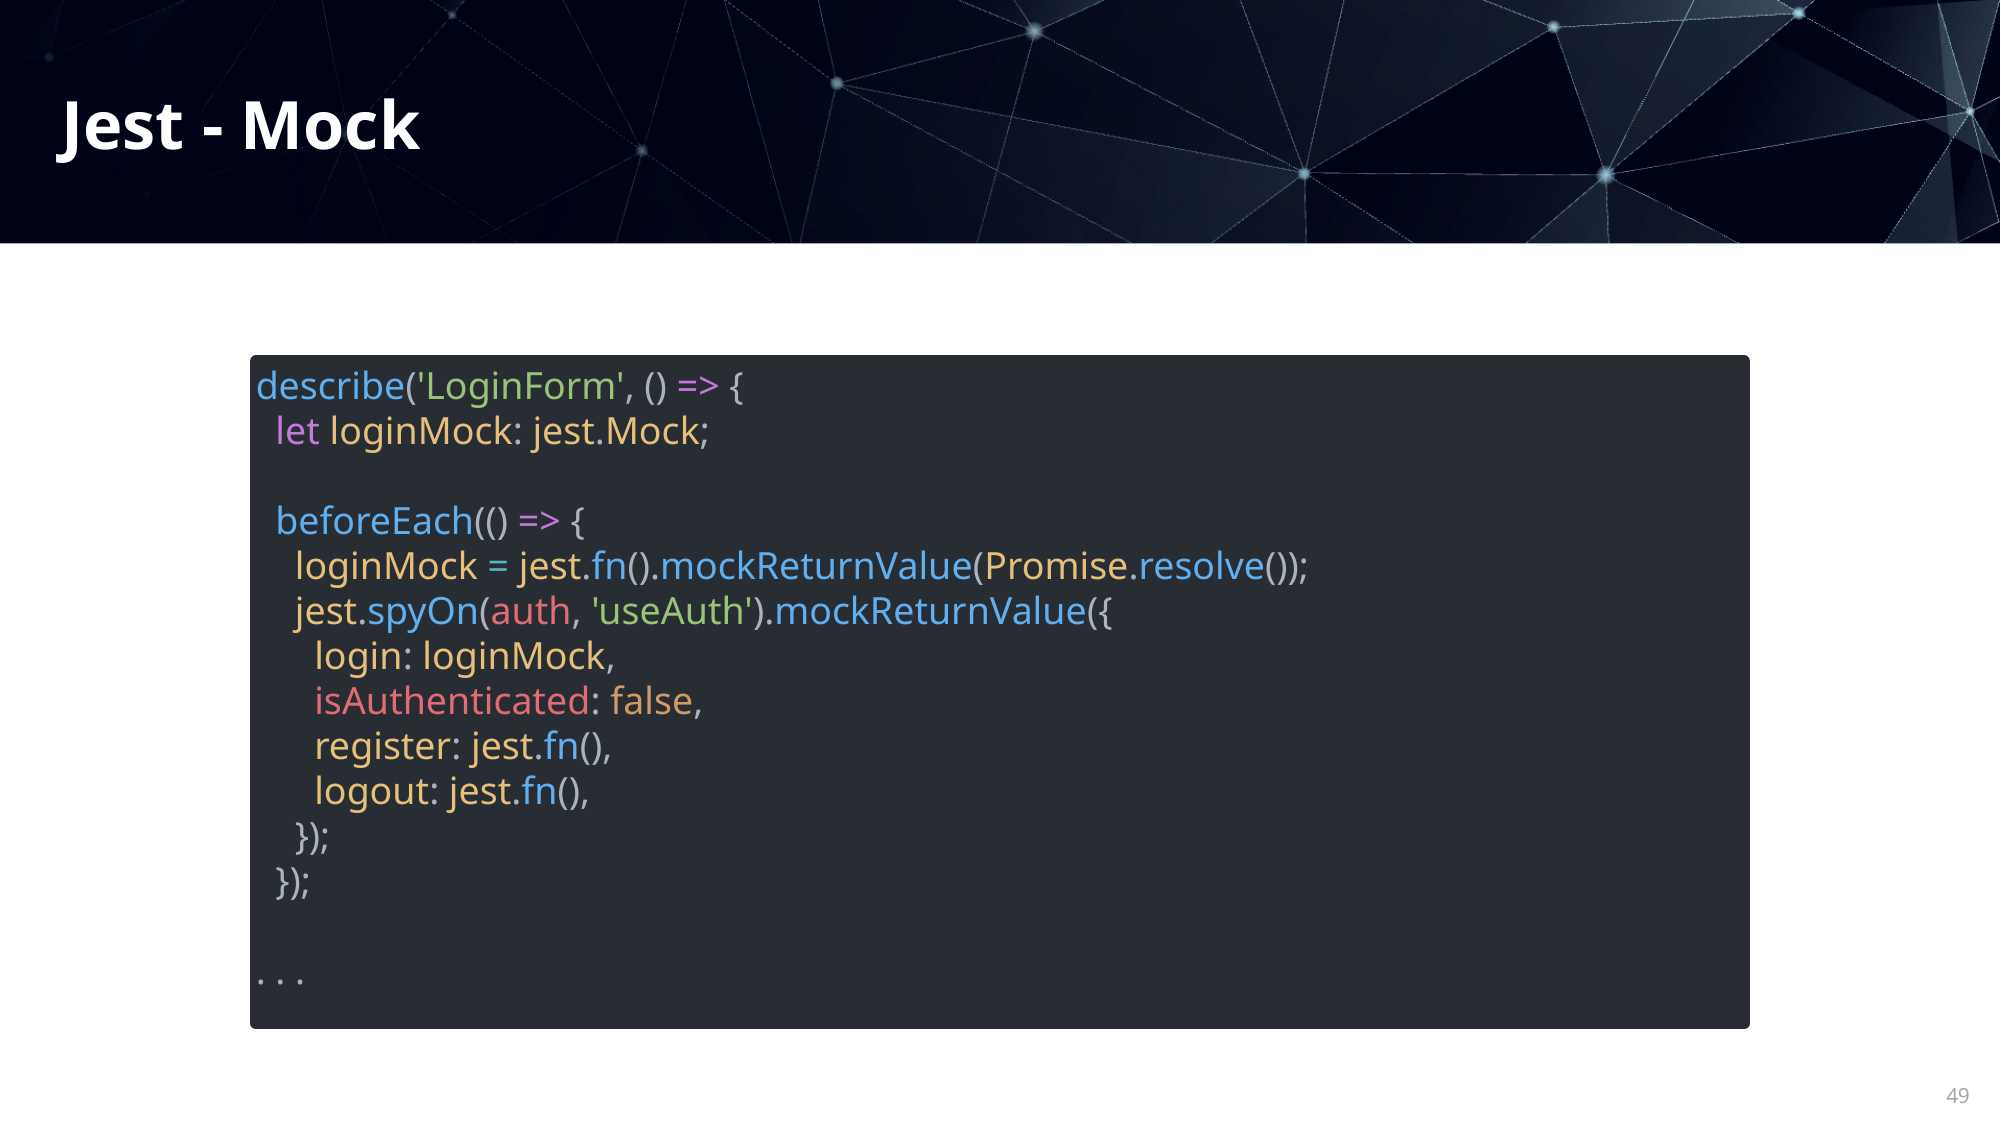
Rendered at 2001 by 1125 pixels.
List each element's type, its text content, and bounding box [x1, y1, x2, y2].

text_box describe('LoginForm', () => { let loginMock: jest.Mock; beforeEach(() => { loginMock = jest.fn().mockReturnValue(Promise.resolve()); jest.spyOn(auth, 'useAuth').mockReturnValue({ login: loginMock, isAuthenticated: false, register: jest.fn(), logout: jest.fn(), }); }); . . . [255, 361, 1745, 1024]
picture [0, 0, 2000, 244]
list Jest - Mock [55, 76, 1945, 220]
